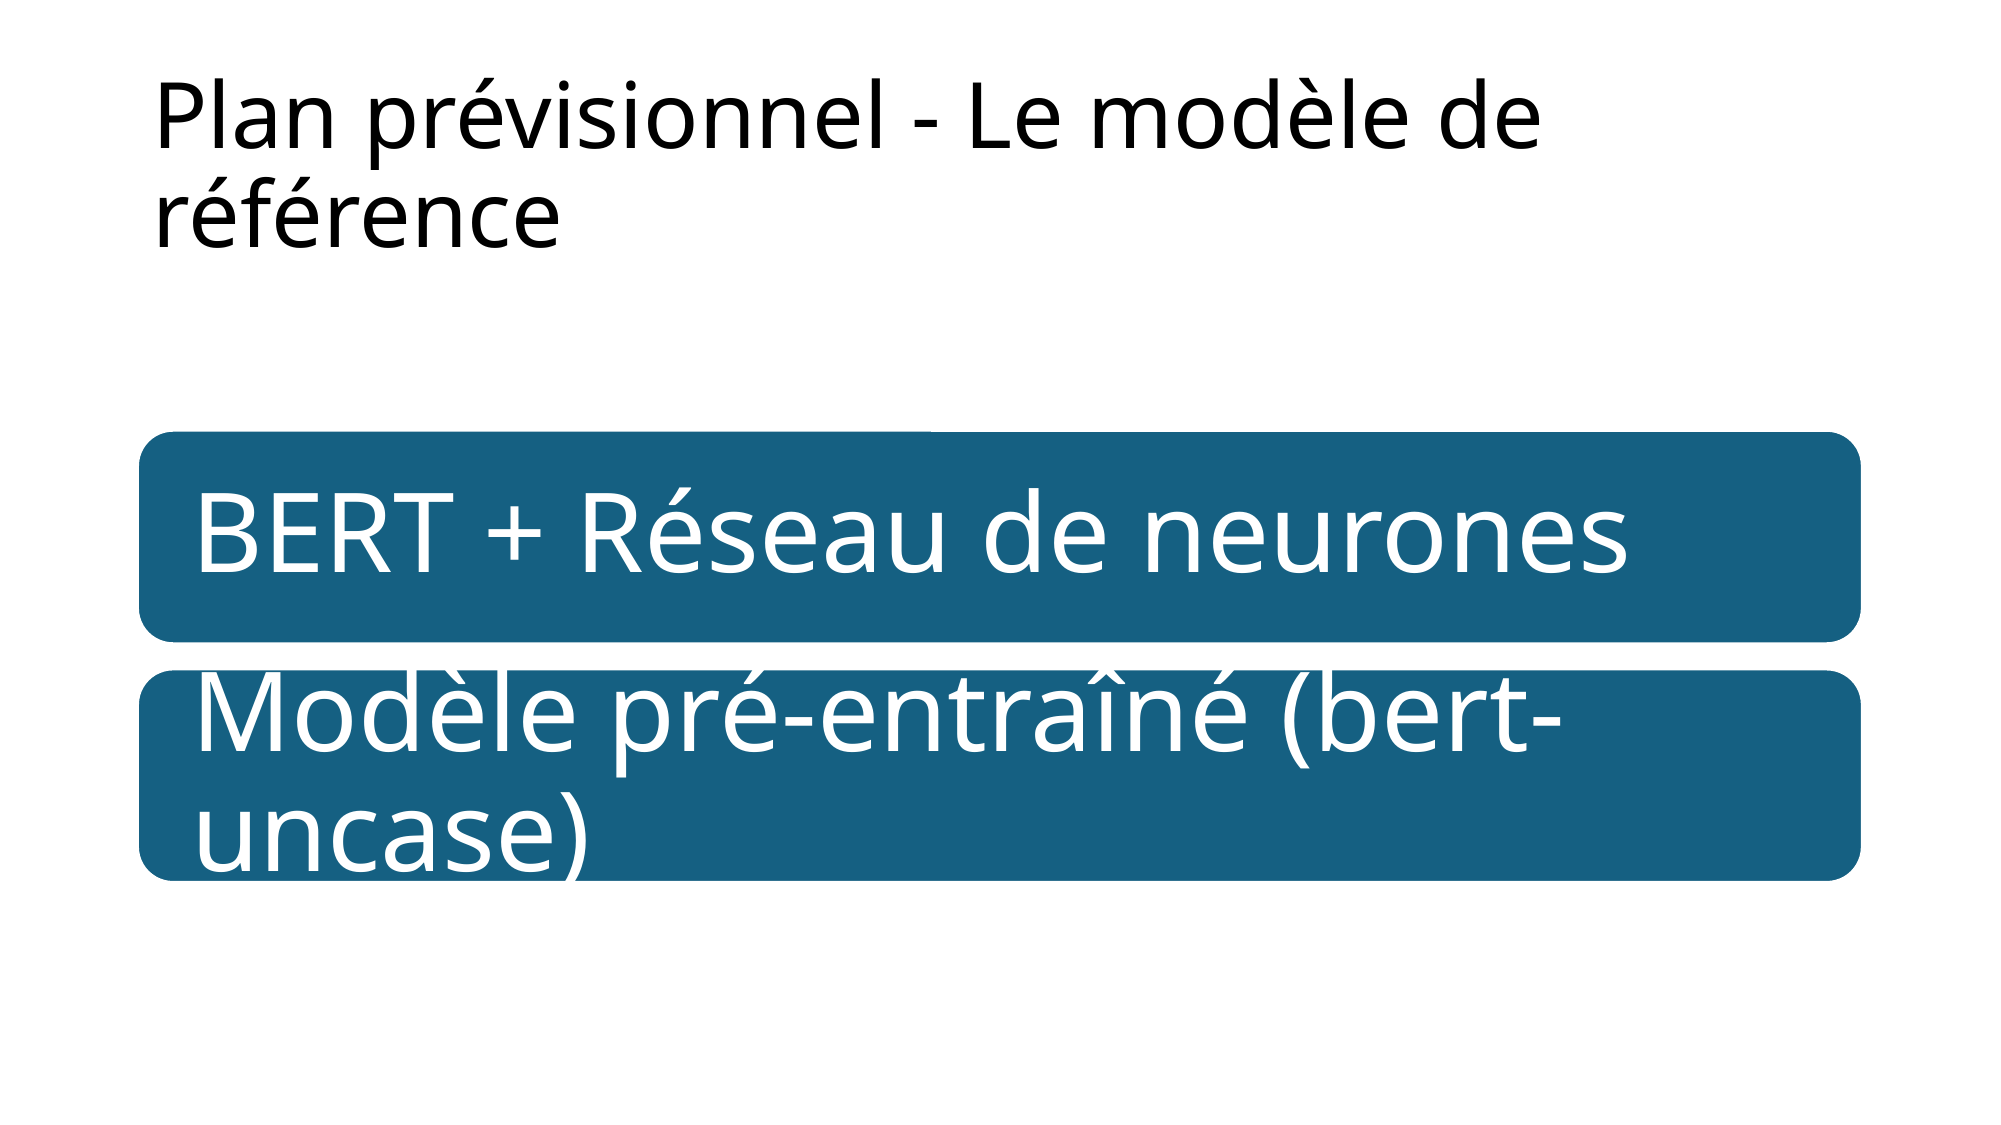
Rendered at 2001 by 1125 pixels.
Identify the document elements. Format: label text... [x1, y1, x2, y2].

title Plan prévisionnel - Le modèle de référence [137, 59, 1863, 278]
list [136, 298, 1863, 1014]
